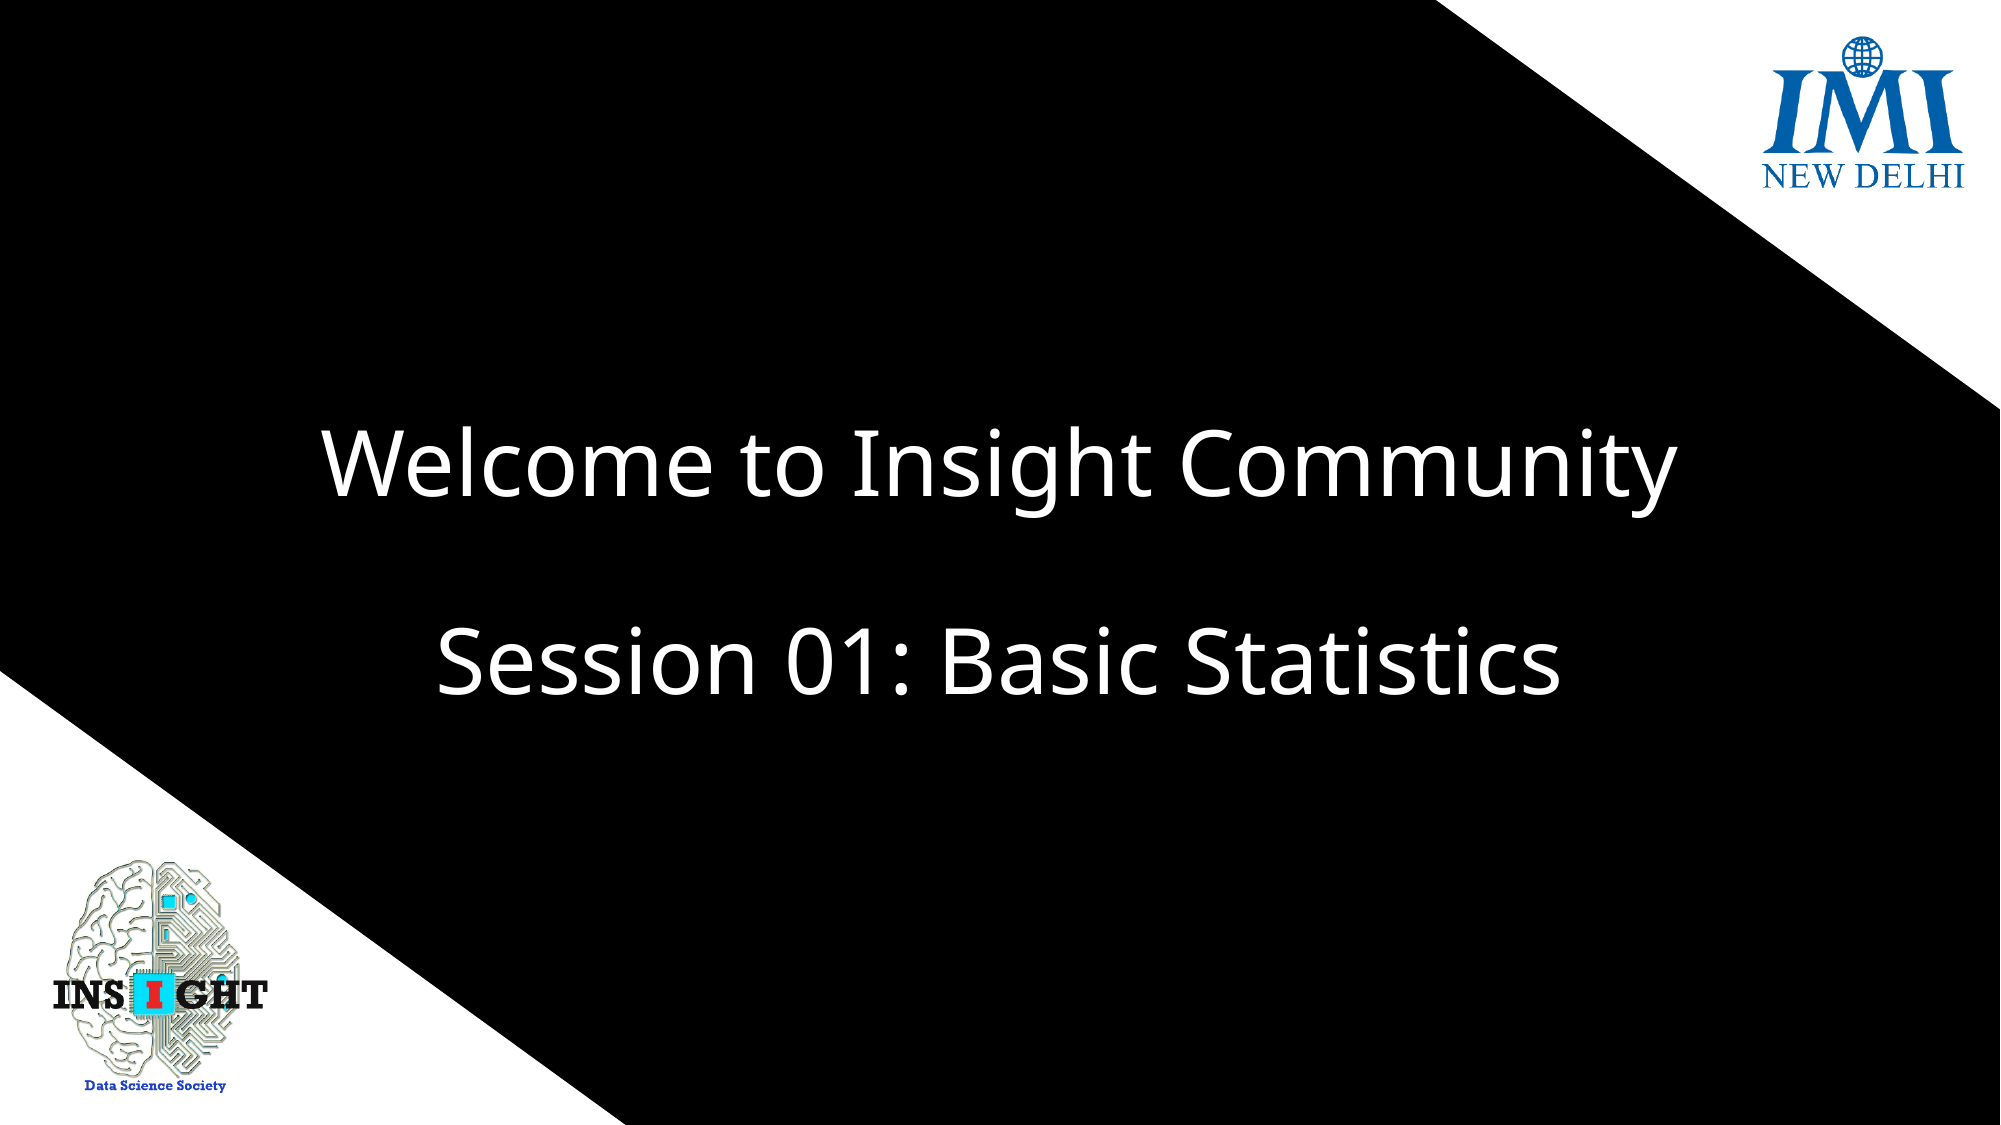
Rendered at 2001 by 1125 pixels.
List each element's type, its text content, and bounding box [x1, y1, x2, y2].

title Welcome to Insight Community Session 01: Basic Statistics [249, 329, 1750, 722]
text_box [300, 888, 626, 1125]
text_box [1436, 0, 2000, 410]
text_box [0, 671, 213, 825]
picture [1749, 17, 1976, 216]
picture [0, 825, 300, 1125]
